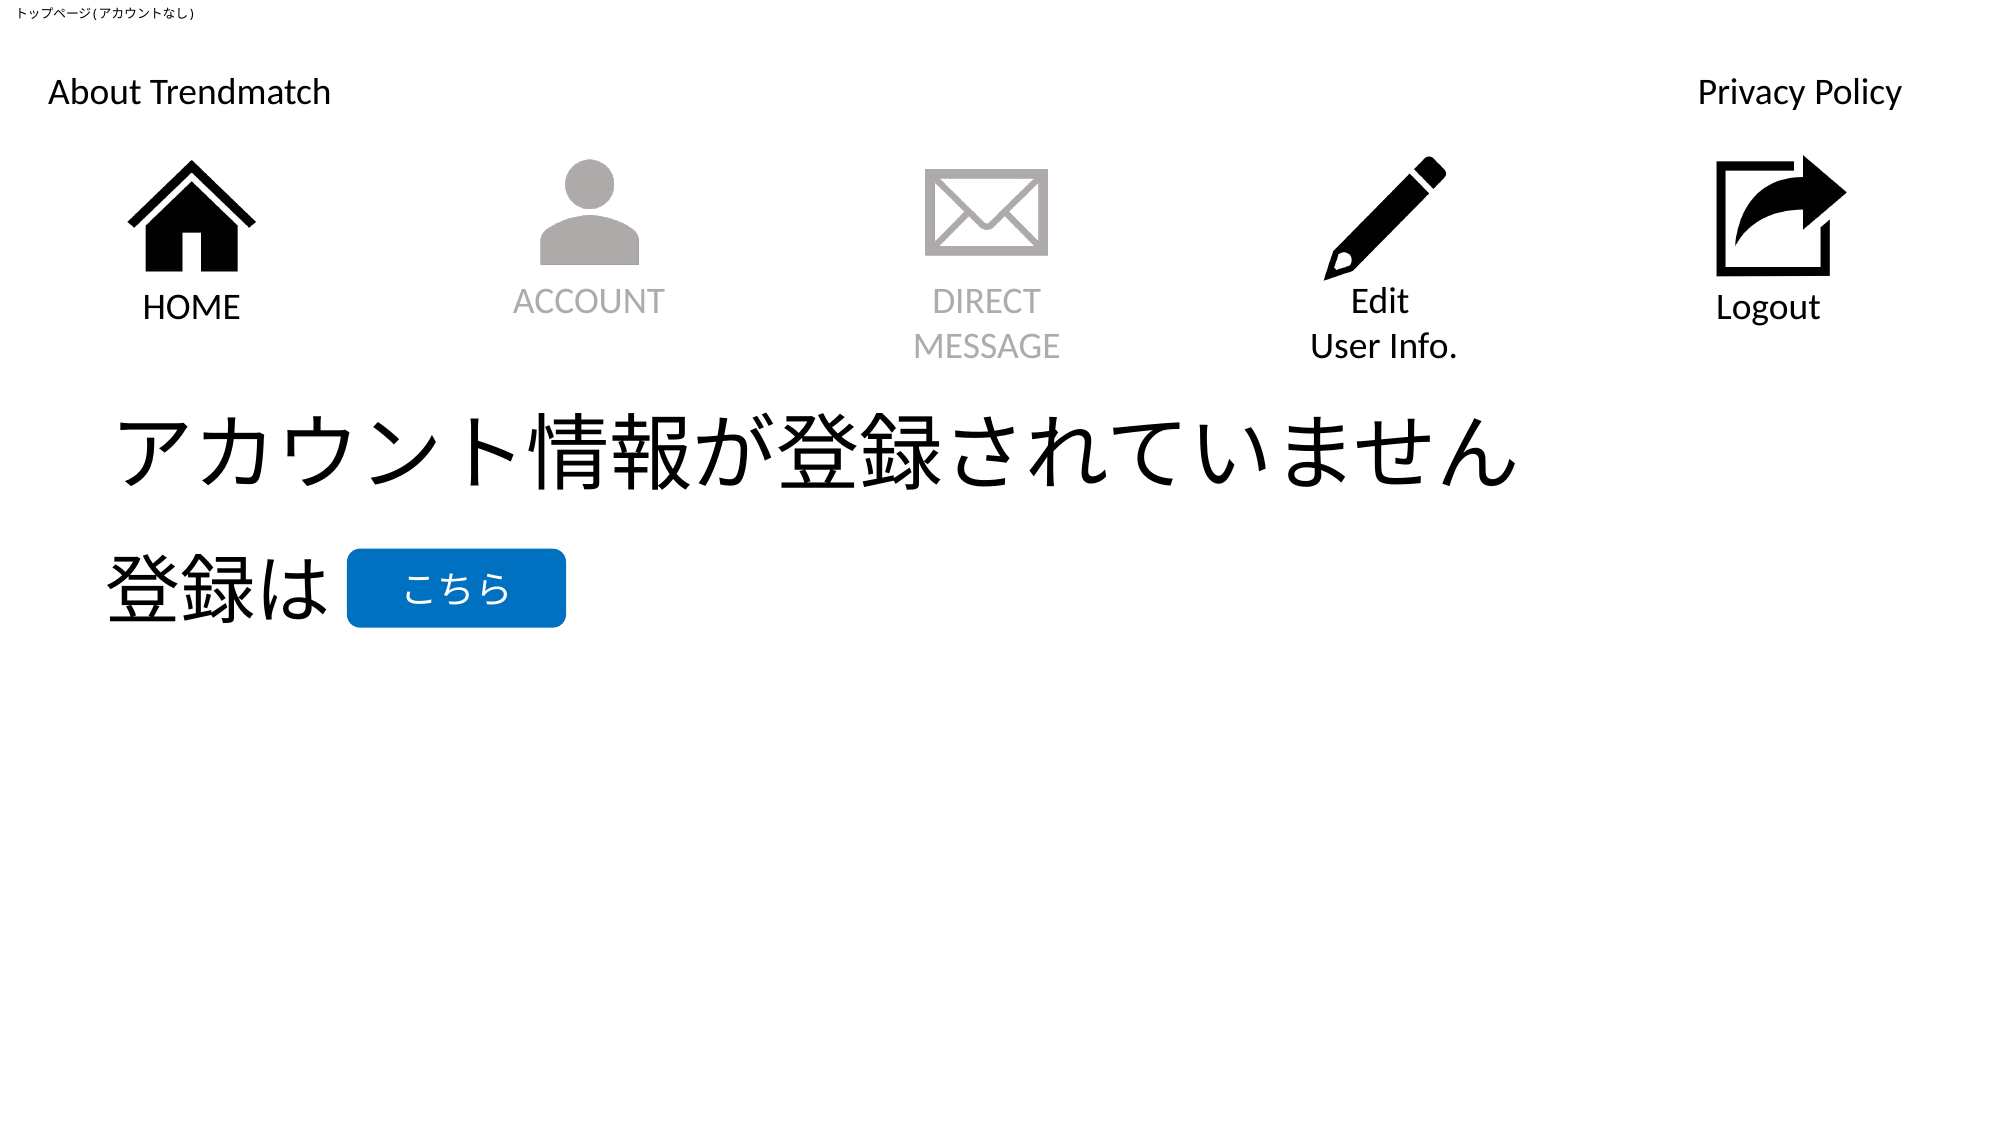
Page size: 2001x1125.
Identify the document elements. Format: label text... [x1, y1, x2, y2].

text_box 登録は [40, 535, 395, 640]
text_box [98, 138, 1902, 375]
title トップページ(アカウントなし) [0, 0, 300, 30]
text_box こちら [345, 547, 568, 629]
text_box アカウント情報が登録されていません [31, 393, 1600, 508]
text_box About Trendmatch [33, 59, 347, 120]
text_box Privacy Policy [1683, 59, 1918, 120]
